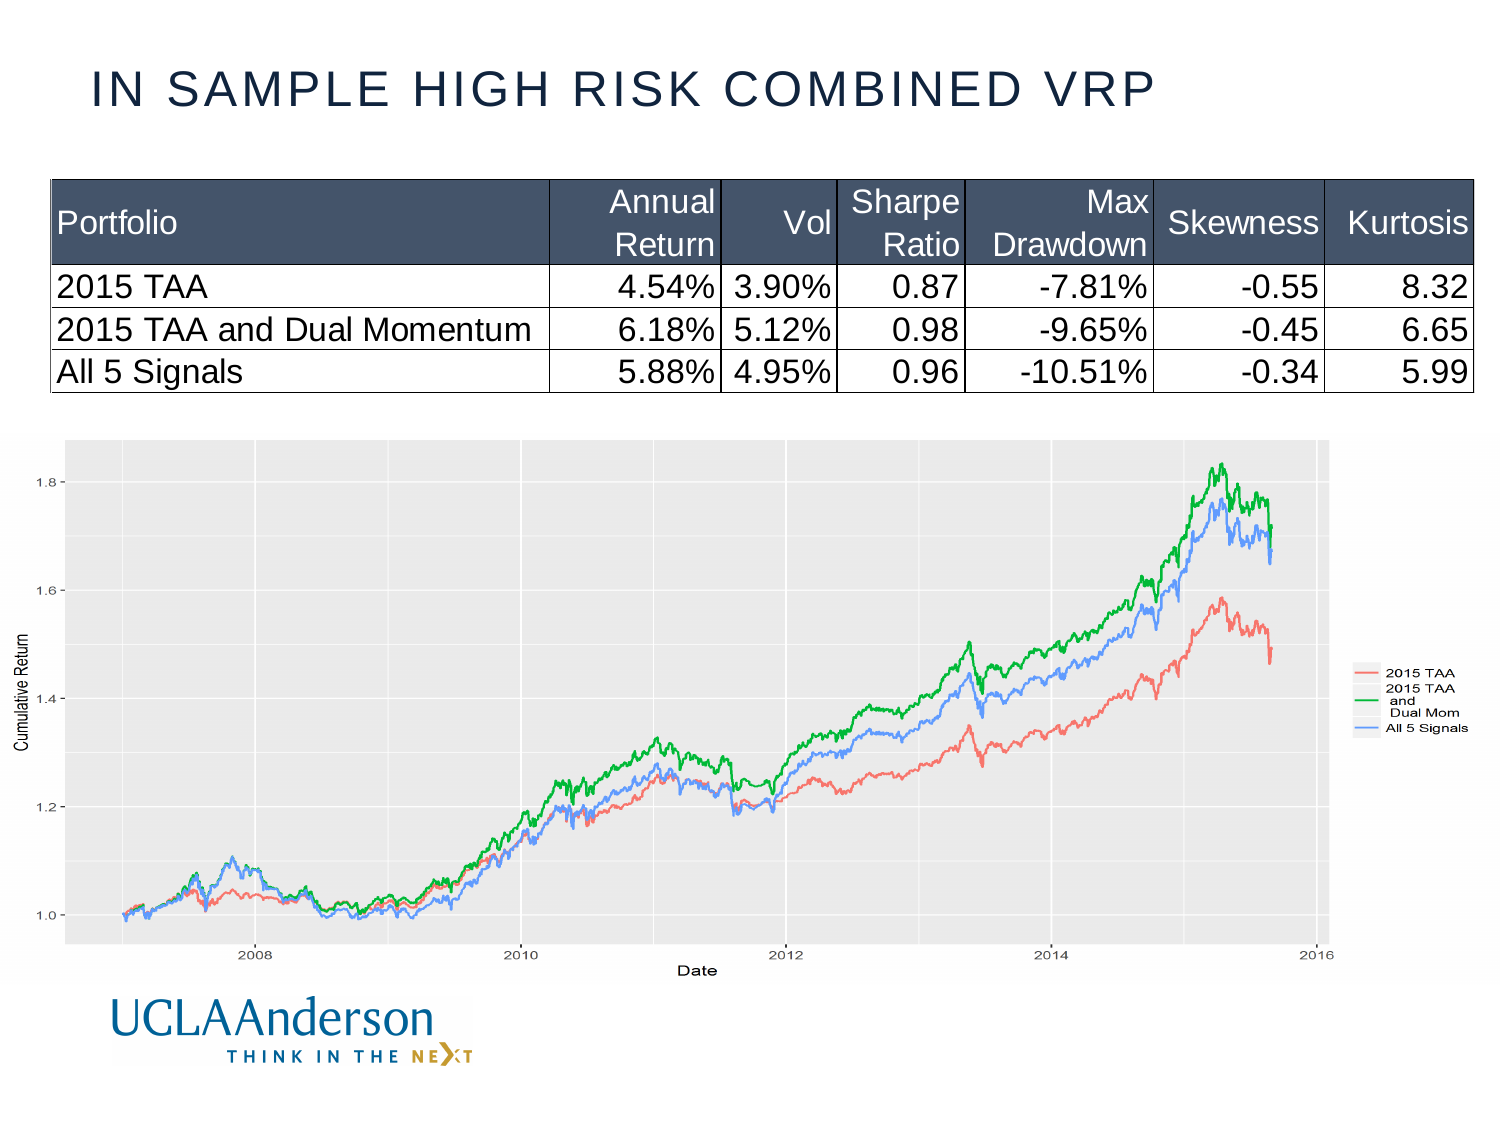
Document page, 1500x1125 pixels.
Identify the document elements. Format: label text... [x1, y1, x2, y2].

picture [112, 996, 473, 1066]
picture [0, 433, 1500, 986]
picture [50, 178, 1476, 395]
title In Sample high risk combined vrp [75, 20, 1425, 152]
